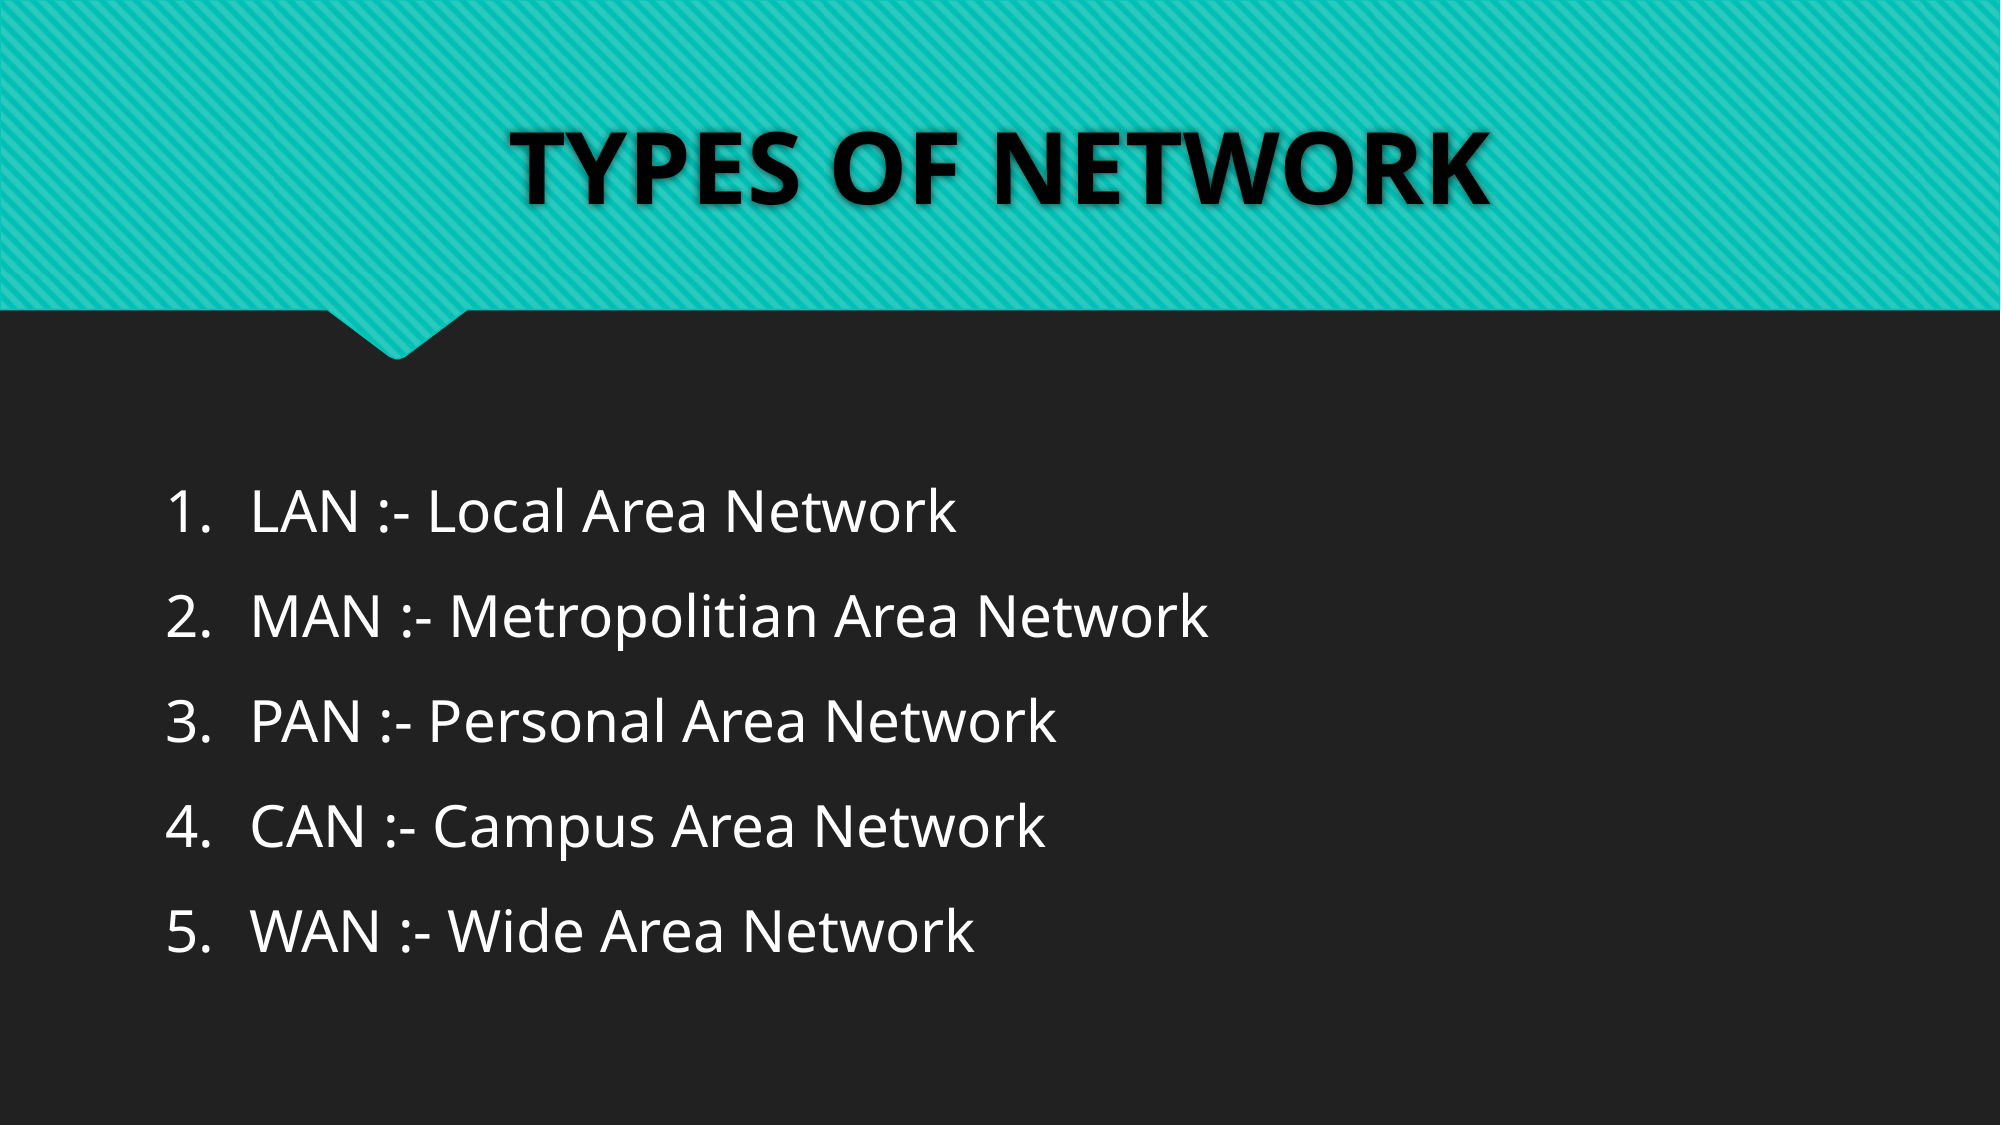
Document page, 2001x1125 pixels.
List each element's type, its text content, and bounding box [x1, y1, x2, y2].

text_box LAN :- Local Area Network MAN :- Metropolitian Area Network PAN :- Personal Area Network CAN :- Campus Area Network WAN :- Wide Area Network [150, 432, 1964, 972]
title TYPES OF NETWORK [132, 73, 1868, 233]
